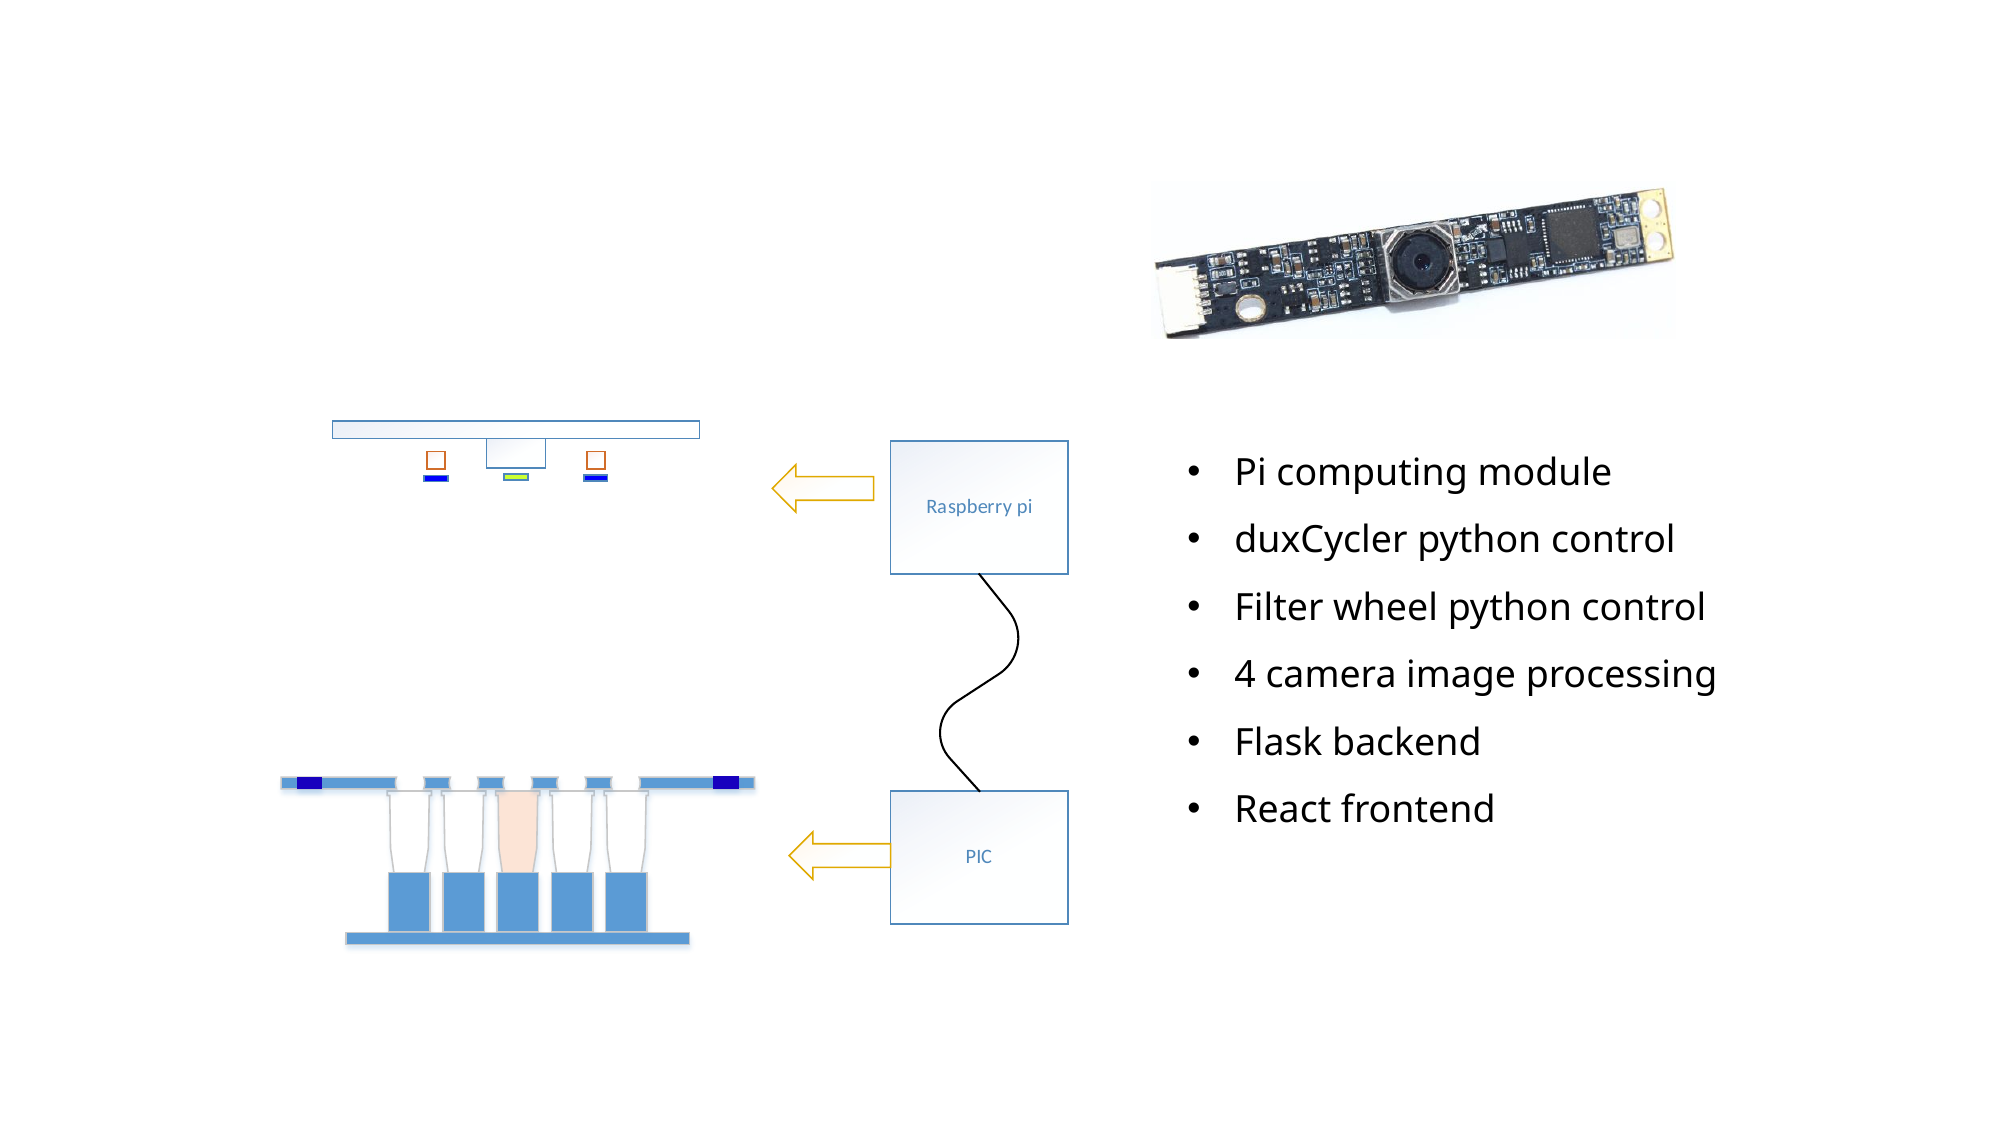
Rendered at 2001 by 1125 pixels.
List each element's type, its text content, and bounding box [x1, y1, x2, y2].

text_box Pi computing module duxCycler python control Filter wheel python control 4 camera image processing Flask backend React frontend [1172, 417, 1733, 838]
picture [1151, 181, 1676, 340]
picture [272, 417, 1070, 956]
